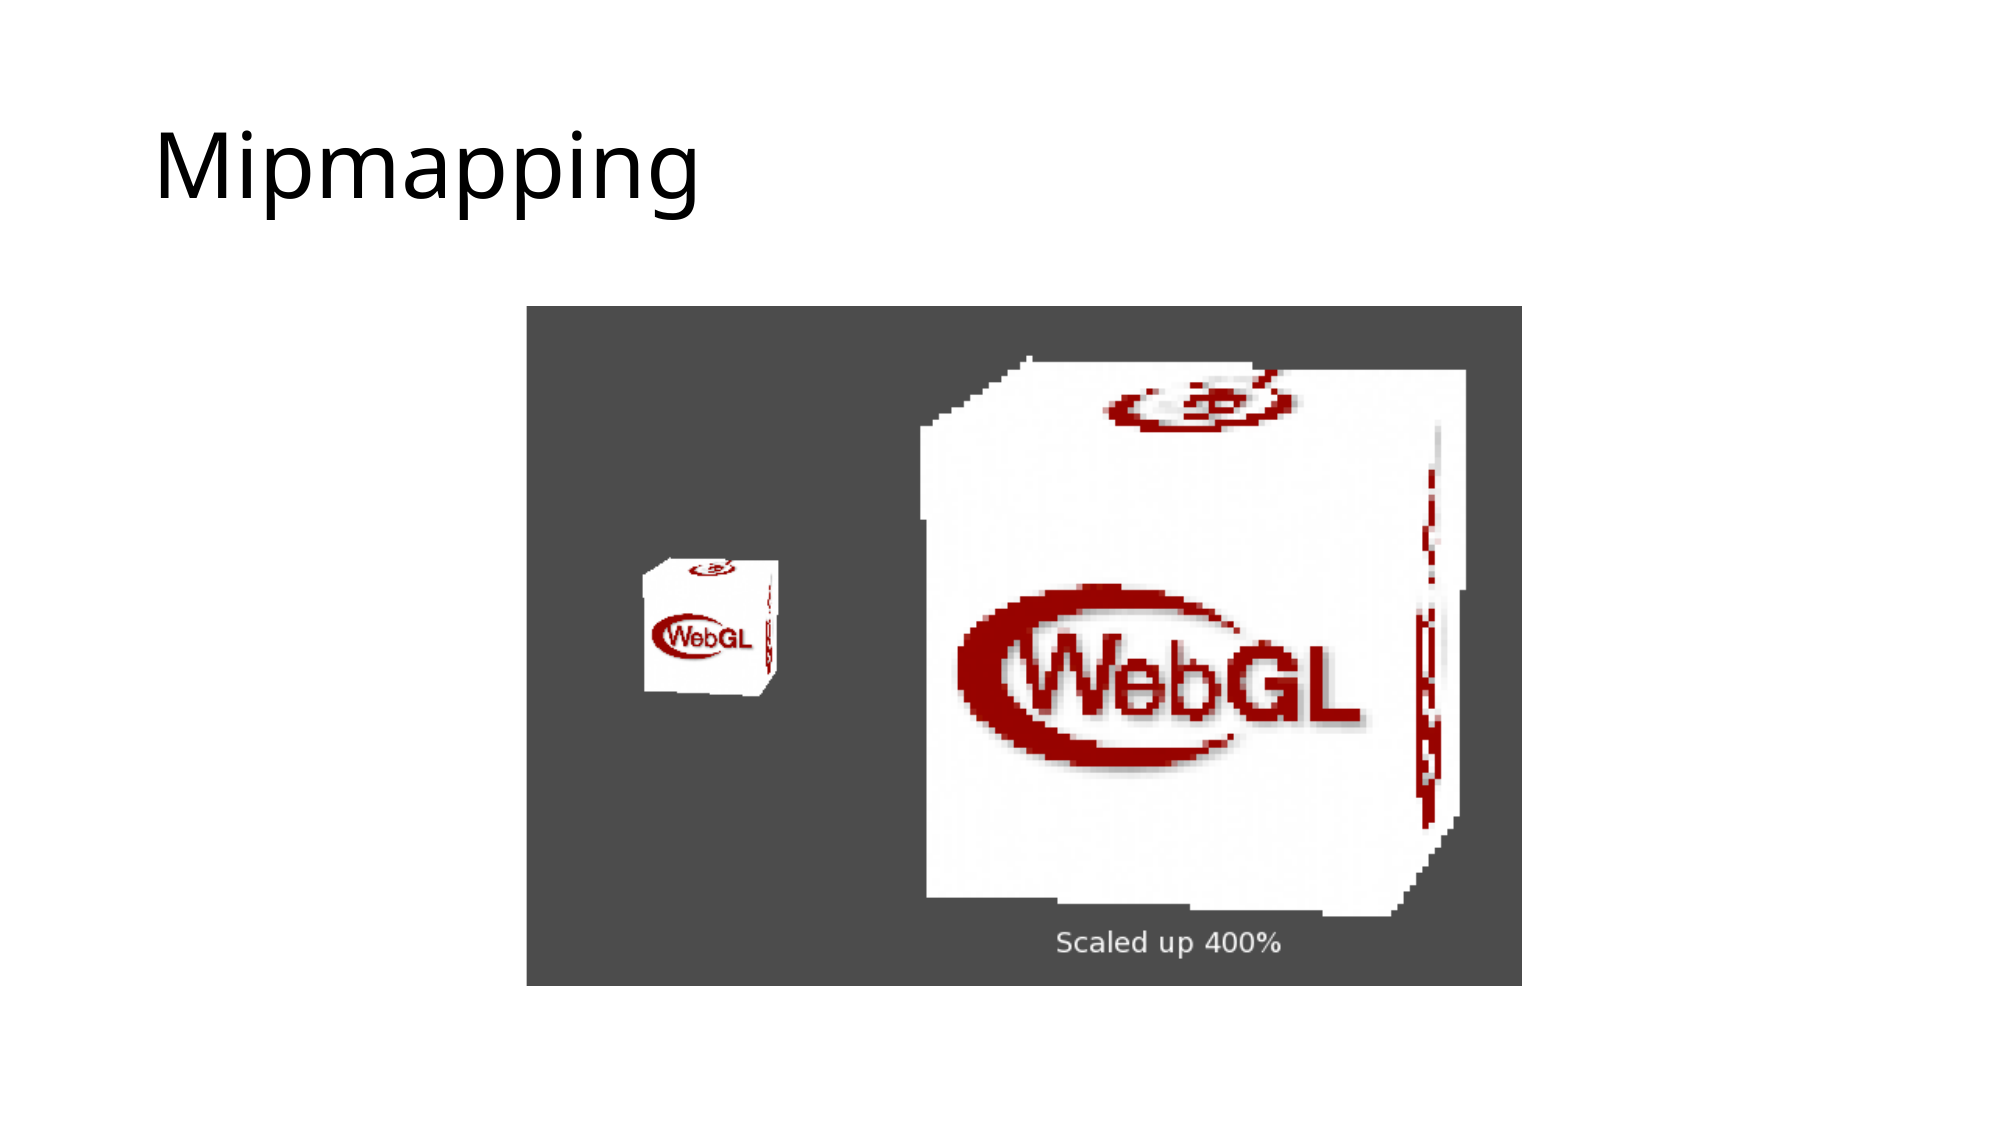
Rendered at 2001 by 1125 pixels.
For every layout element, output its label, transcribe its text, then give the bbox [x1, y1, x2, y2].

title Mipmapping [137, 59, 1863, 278]
picture [526, 306, 1522, 986]
